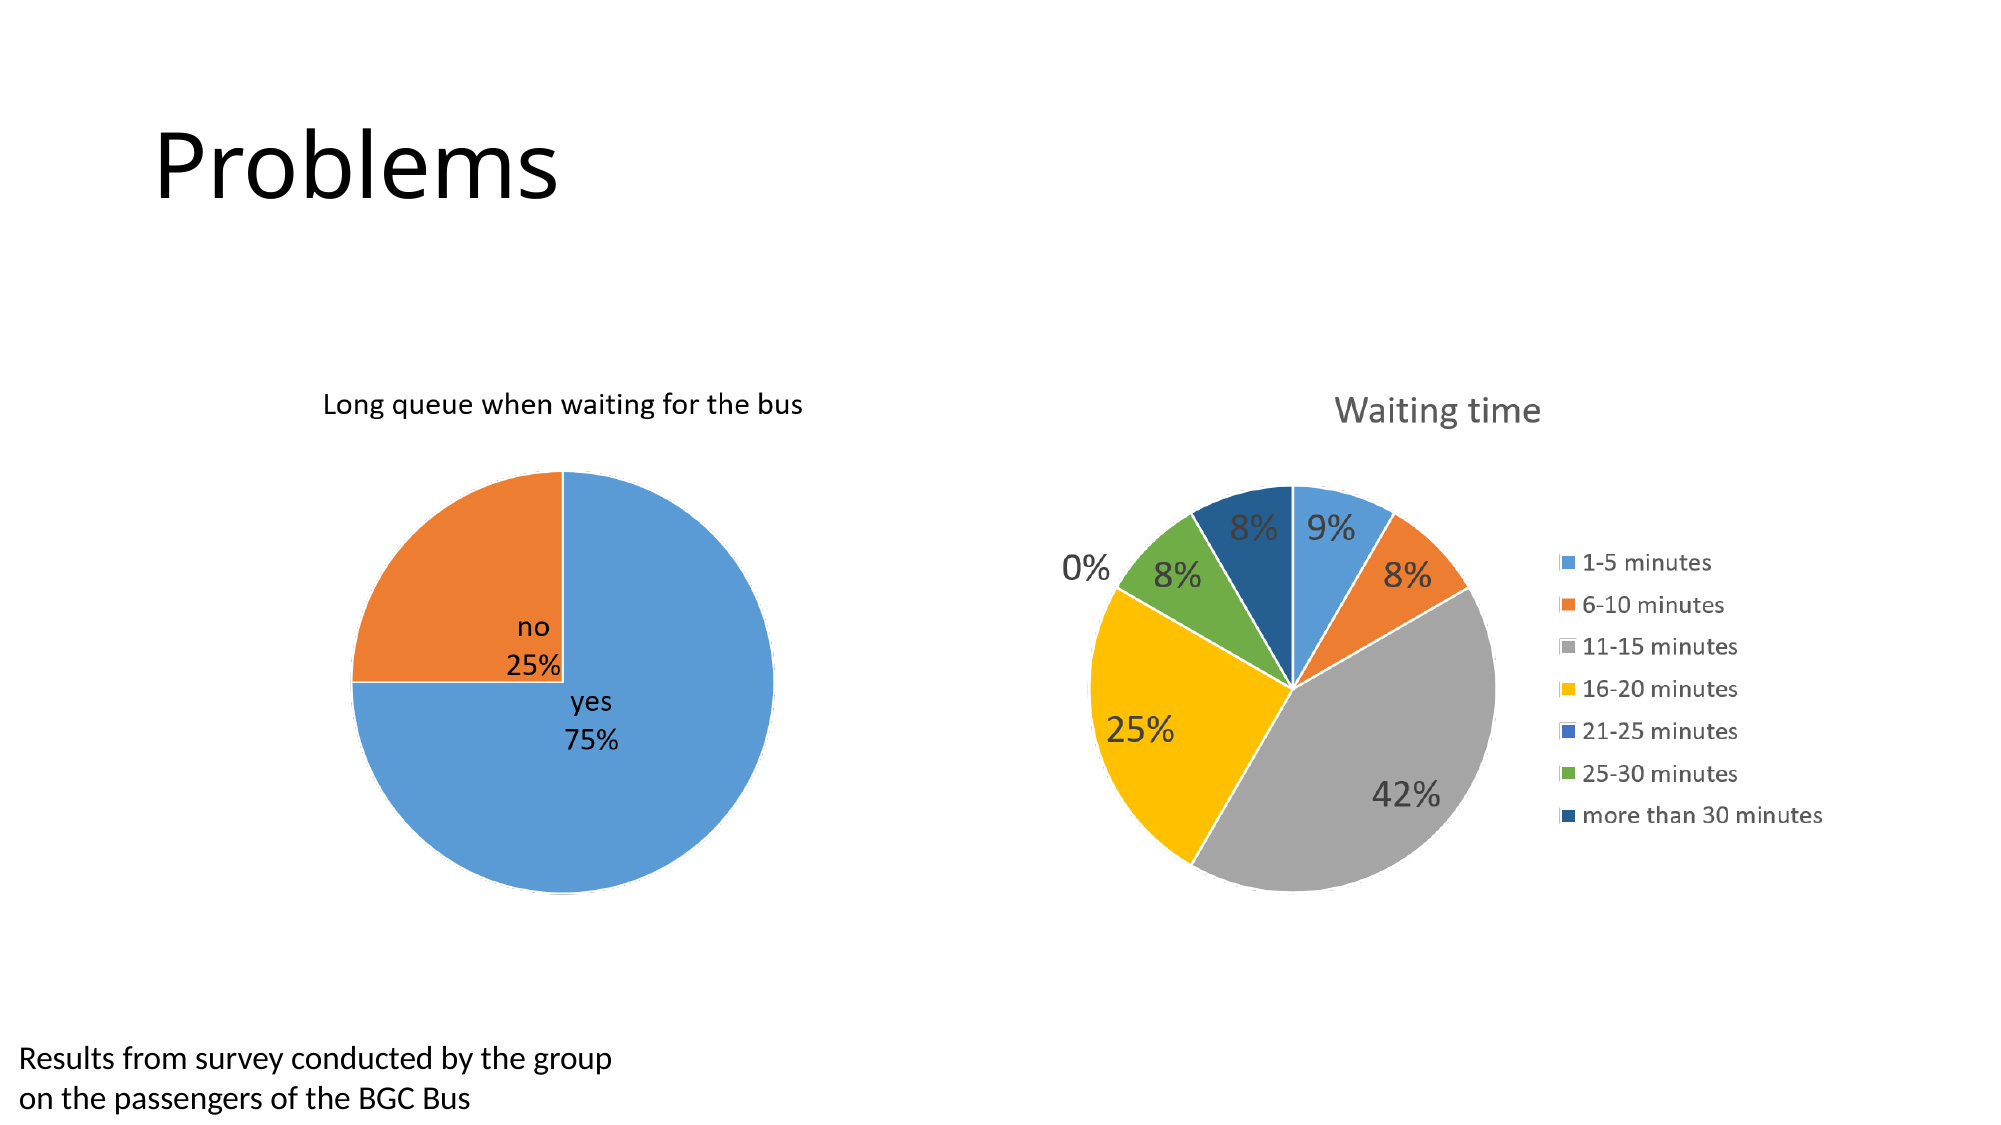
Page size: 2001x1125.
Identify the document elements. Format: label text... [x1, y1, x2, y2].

text_box Results from survey conducted by the group on the passengers of the BGC Bus [4, 1029, 636, 1124]
title Problems [137, 59, 1863, 278]
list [137, 373, 988, 940]
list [1012, 371, 1863, 942]
